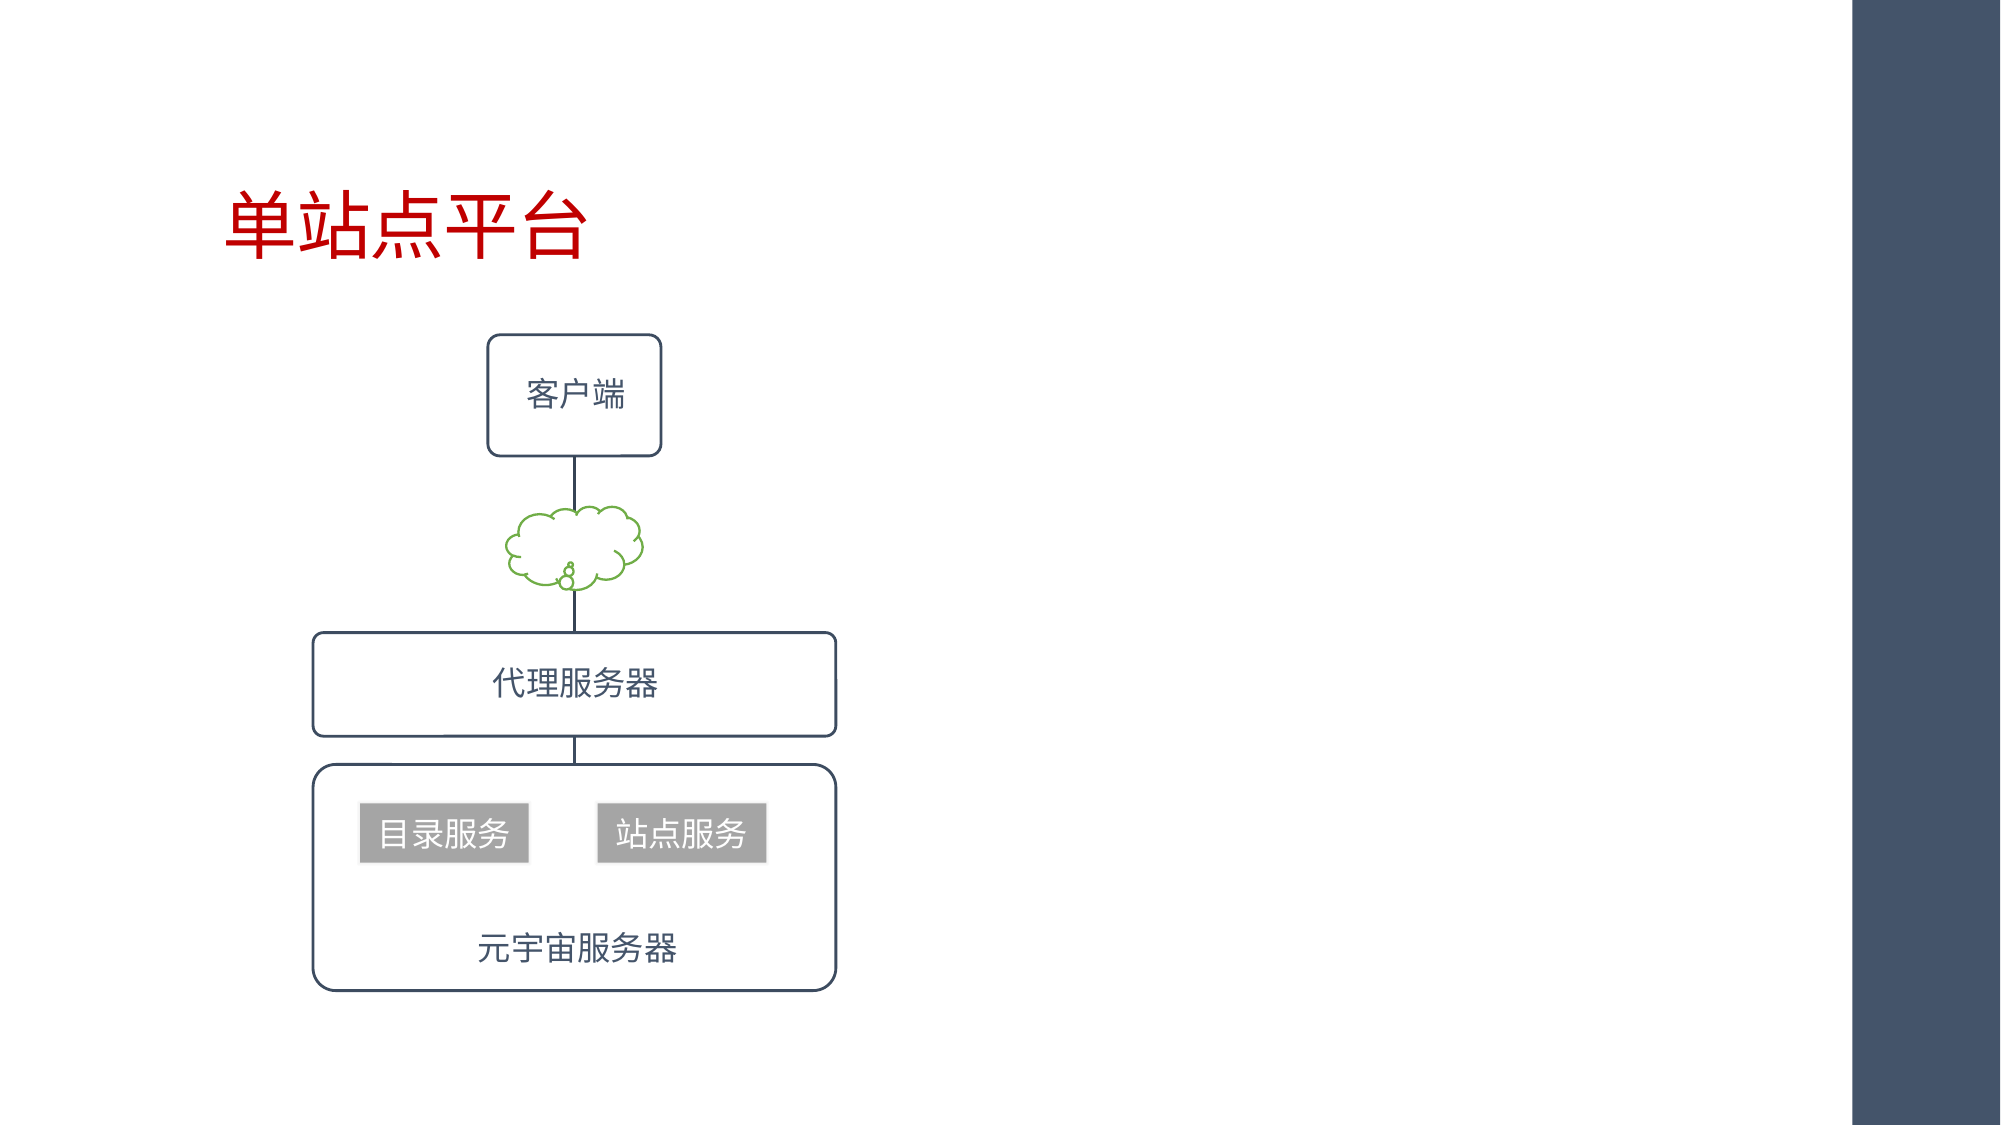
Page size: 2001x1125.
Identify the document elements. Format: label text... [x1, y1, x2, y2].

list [206, 299, 943, 1015]
title 单站点平台 [206, 43, 1797, 278]
